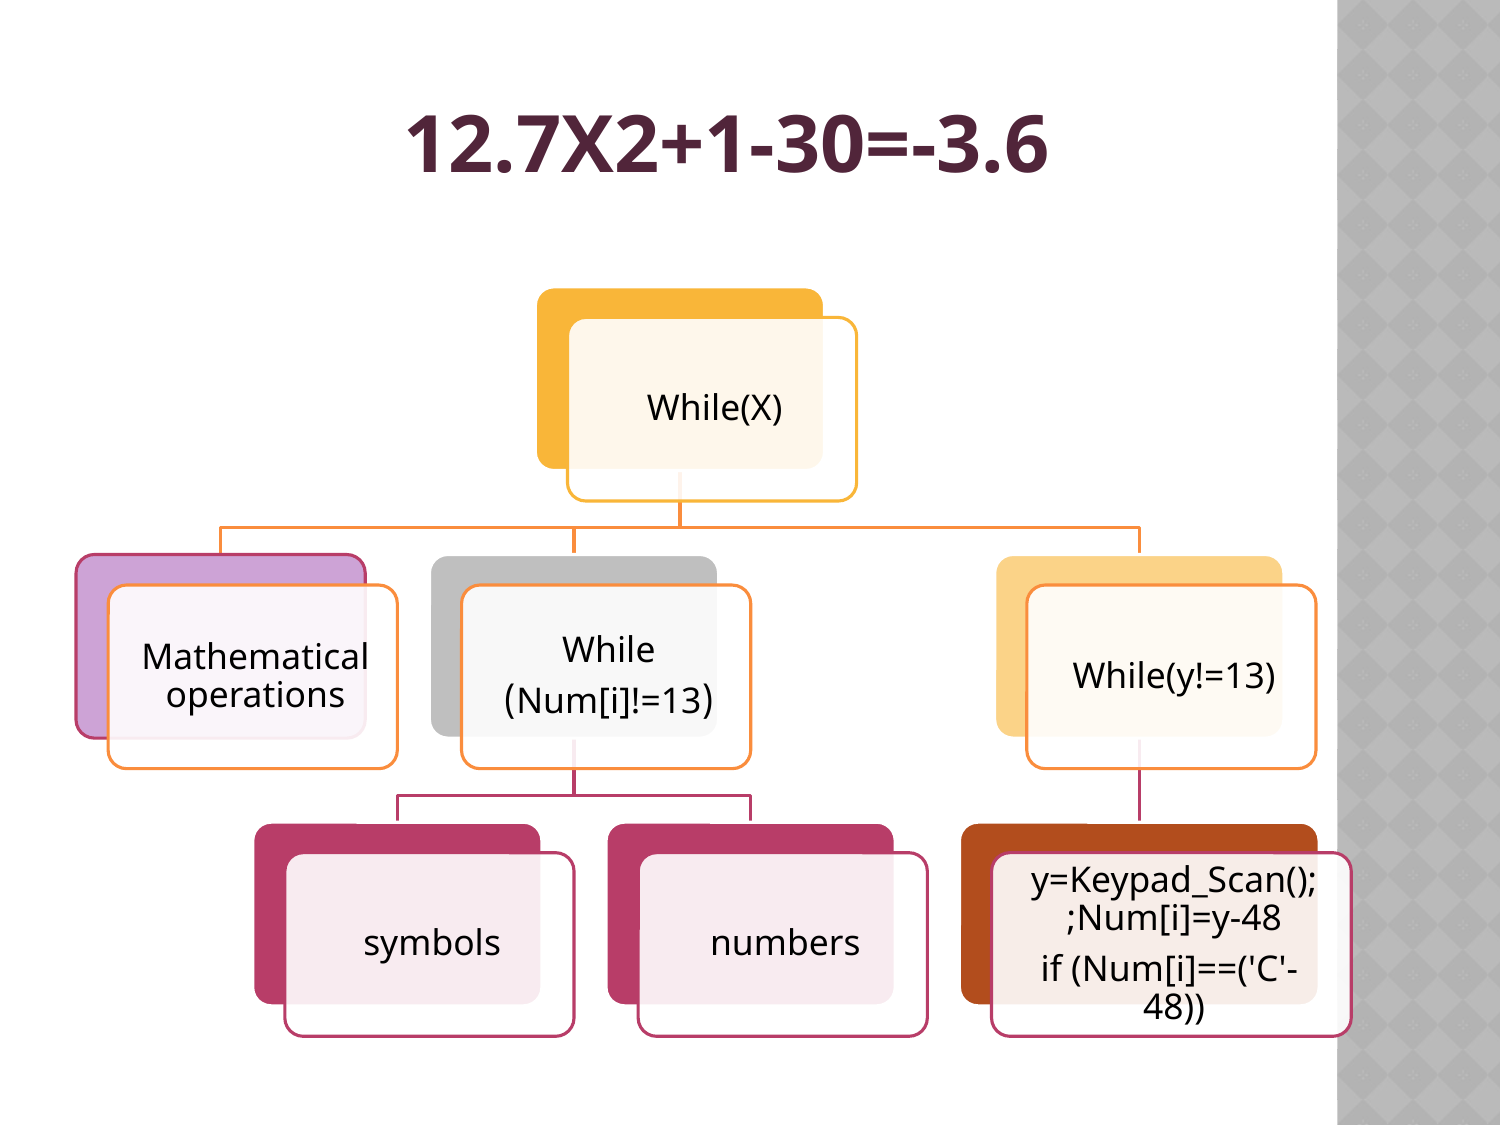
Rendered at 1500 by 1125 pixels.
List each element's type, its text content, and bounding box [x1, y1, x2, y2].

title 12.7X2+1-30=-3.6 [395, 50, 1317, 189]
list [74, 263, 1353, 1060]
